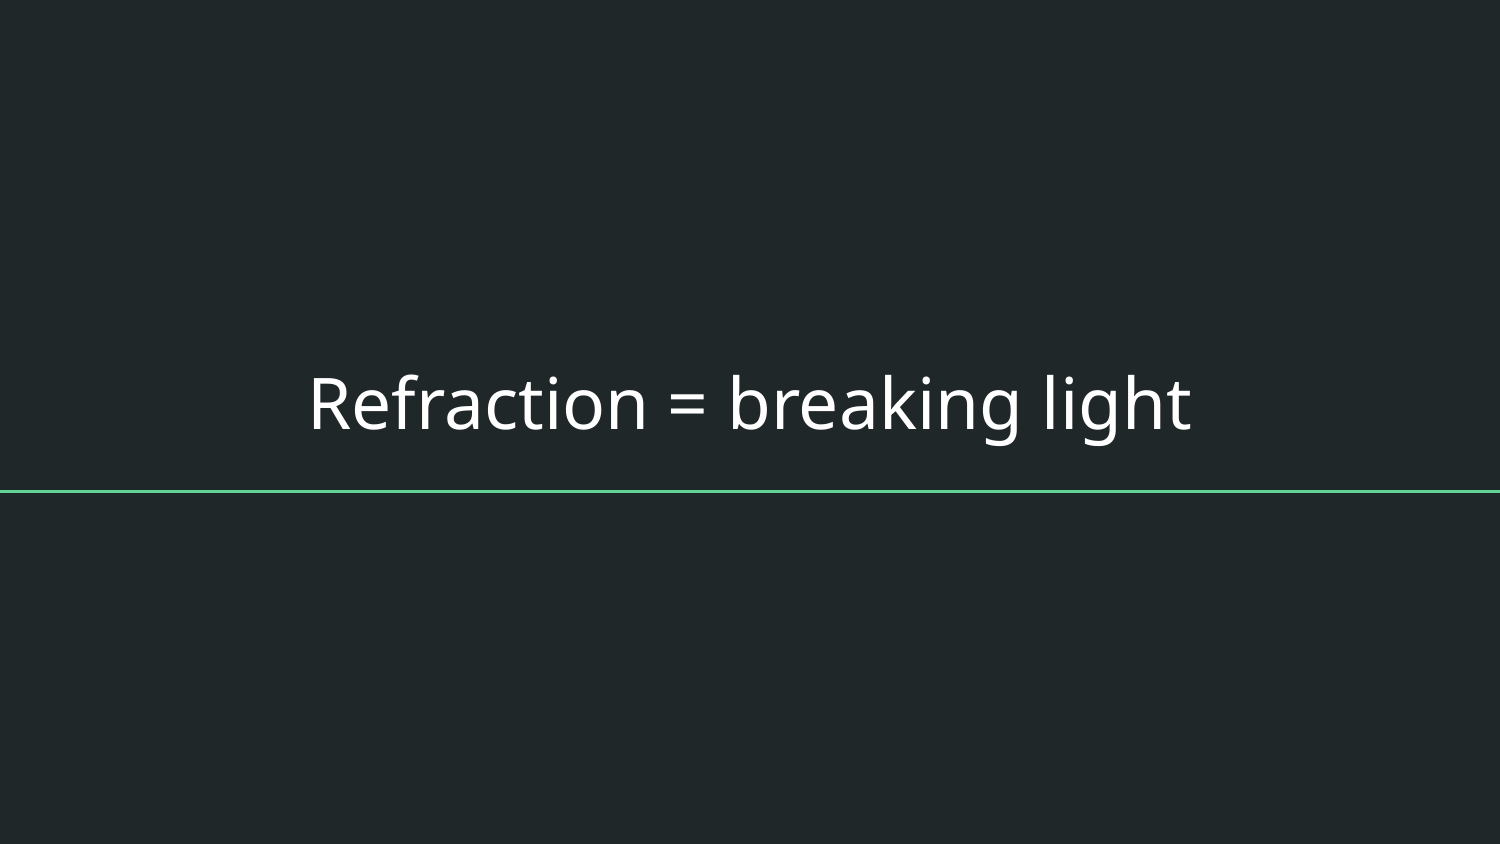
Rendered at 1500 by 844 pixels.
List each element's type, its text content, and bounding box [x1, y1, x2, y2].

title Refraction = breaking light [83, 337, 1417, 466]
